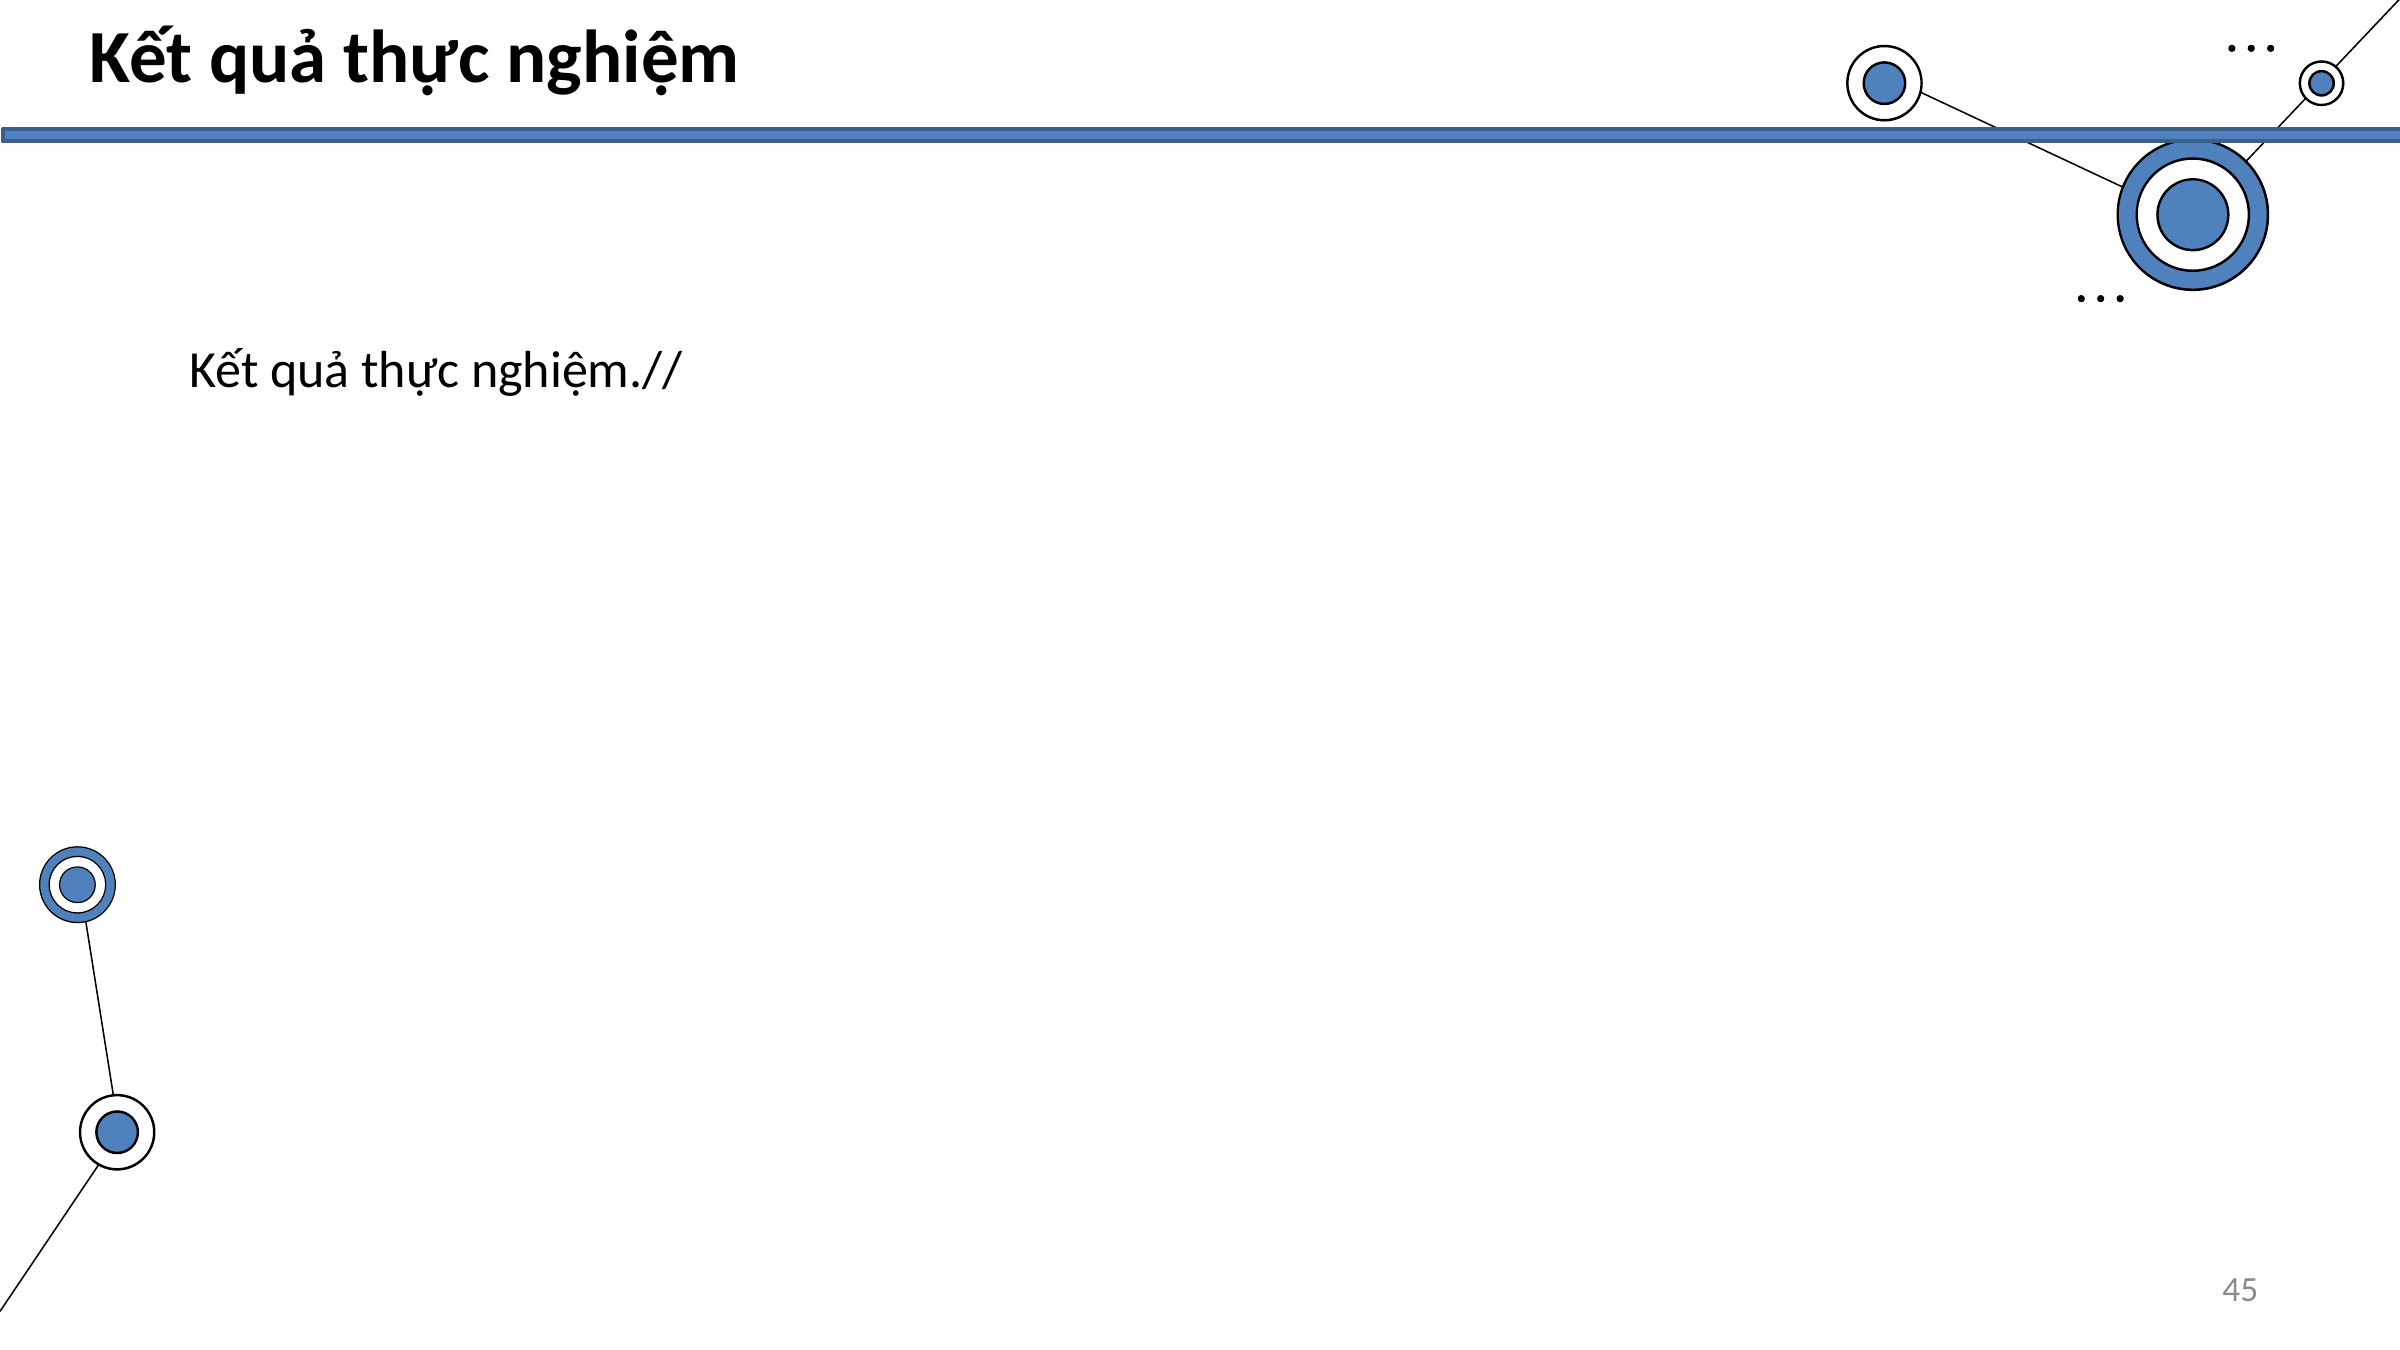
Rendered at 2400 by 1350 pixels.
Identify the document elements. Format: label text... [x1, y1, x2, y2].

text_box Kết quả thực nghiệm.// [174, 328, 2350, 531]
text_box Kết quả thực nghiệm [74, 0, 756, 105]
text_box [1, 127, 2400, 143]
slide_number 45 [1719, 1251, 2280, 1324]
